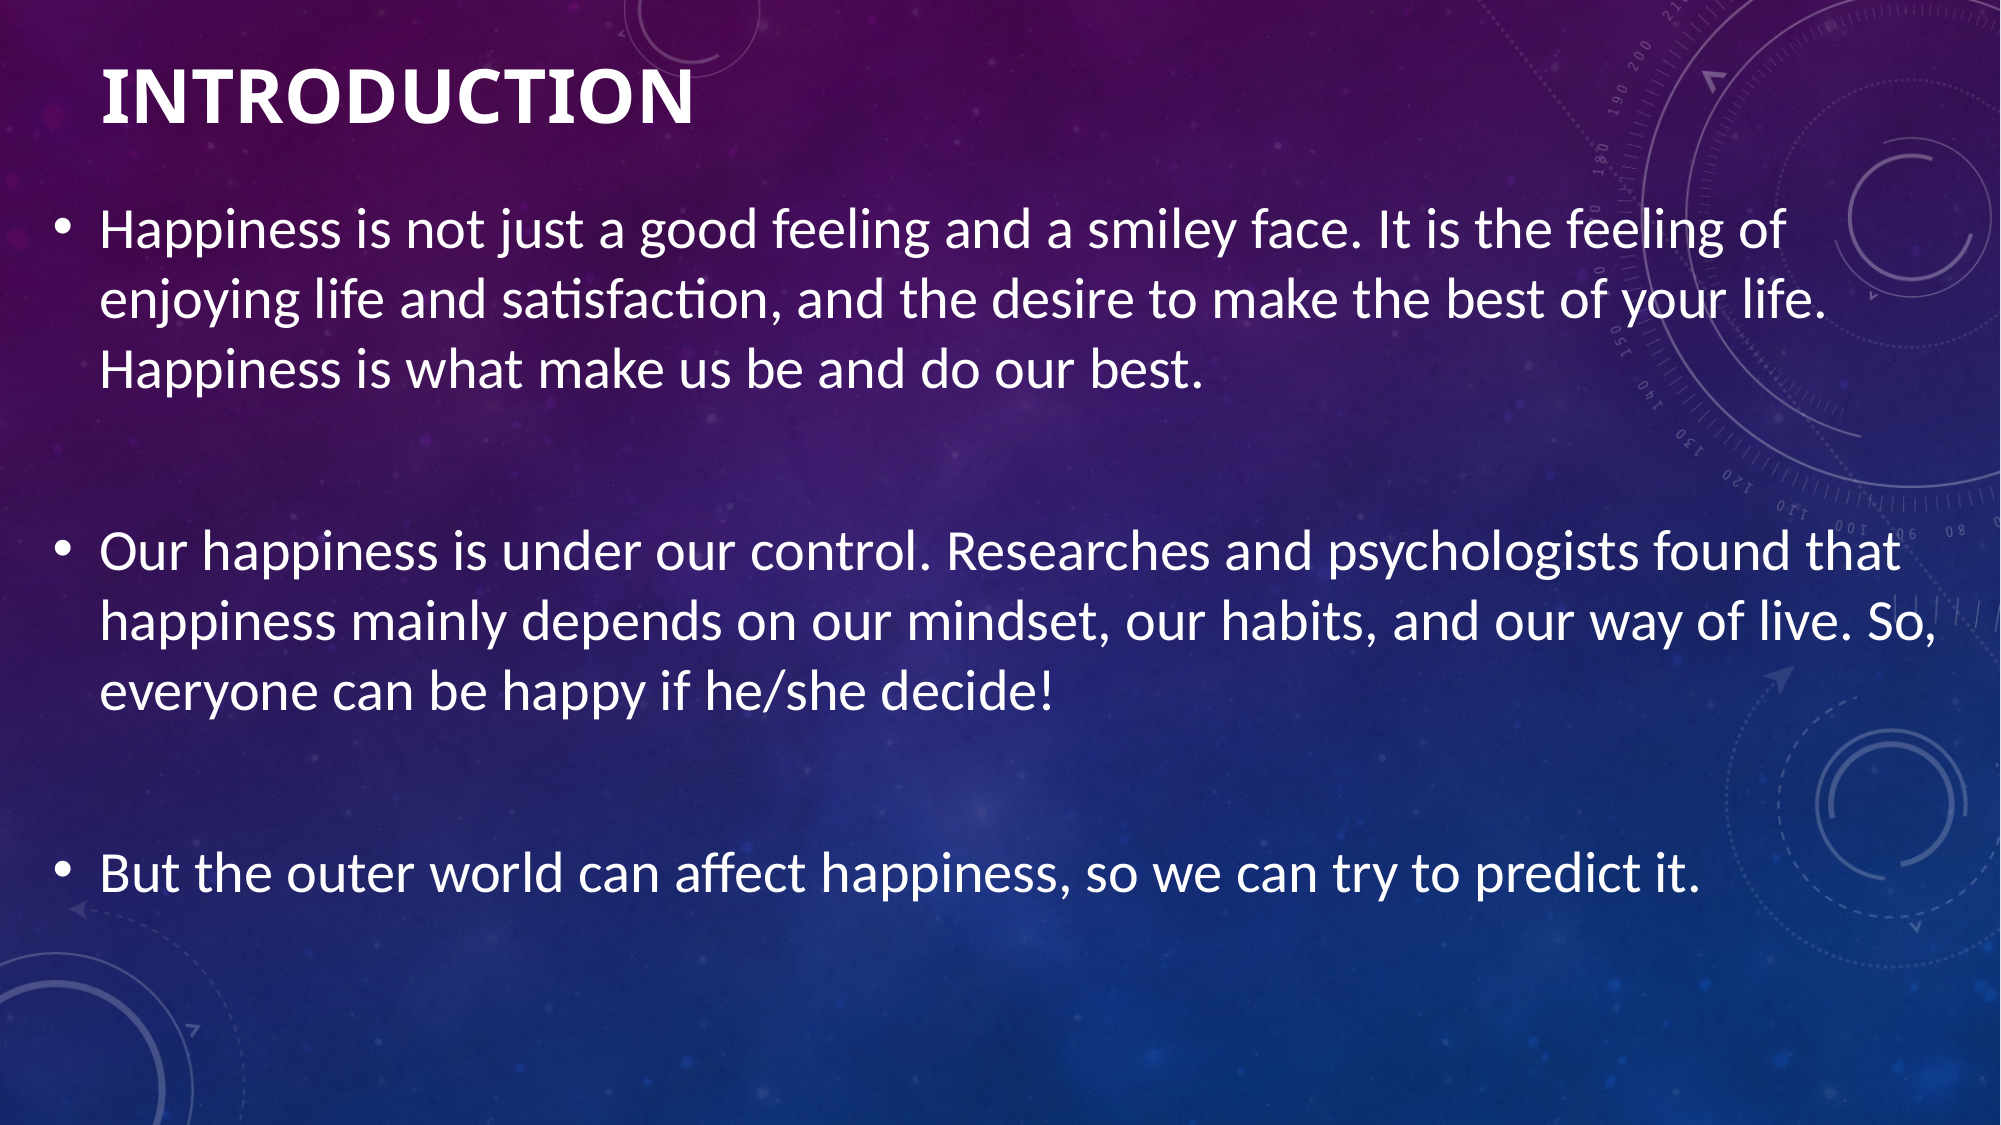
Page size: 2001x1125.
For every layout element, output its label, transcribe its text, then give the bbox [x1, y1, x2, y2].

list Happiness is not just a good feeling and a smiley face. It is the feeling of enjoying life and satisfaction, and the desire to make the best of your life. Happiness is what make us be and do our best. Our happiness is under our control. Researches and psychologists found that happiness mainly depends on our mindset, our habits, and our way of live. So, everyone can be happy if he/she decide! But the outer world can affect happiness, so we can try to predict it. [37, 182, 1984, 963]
picture [0, 0, 2001, 1125]
title INTRODUCTION [86, 40, 1984, 148]
